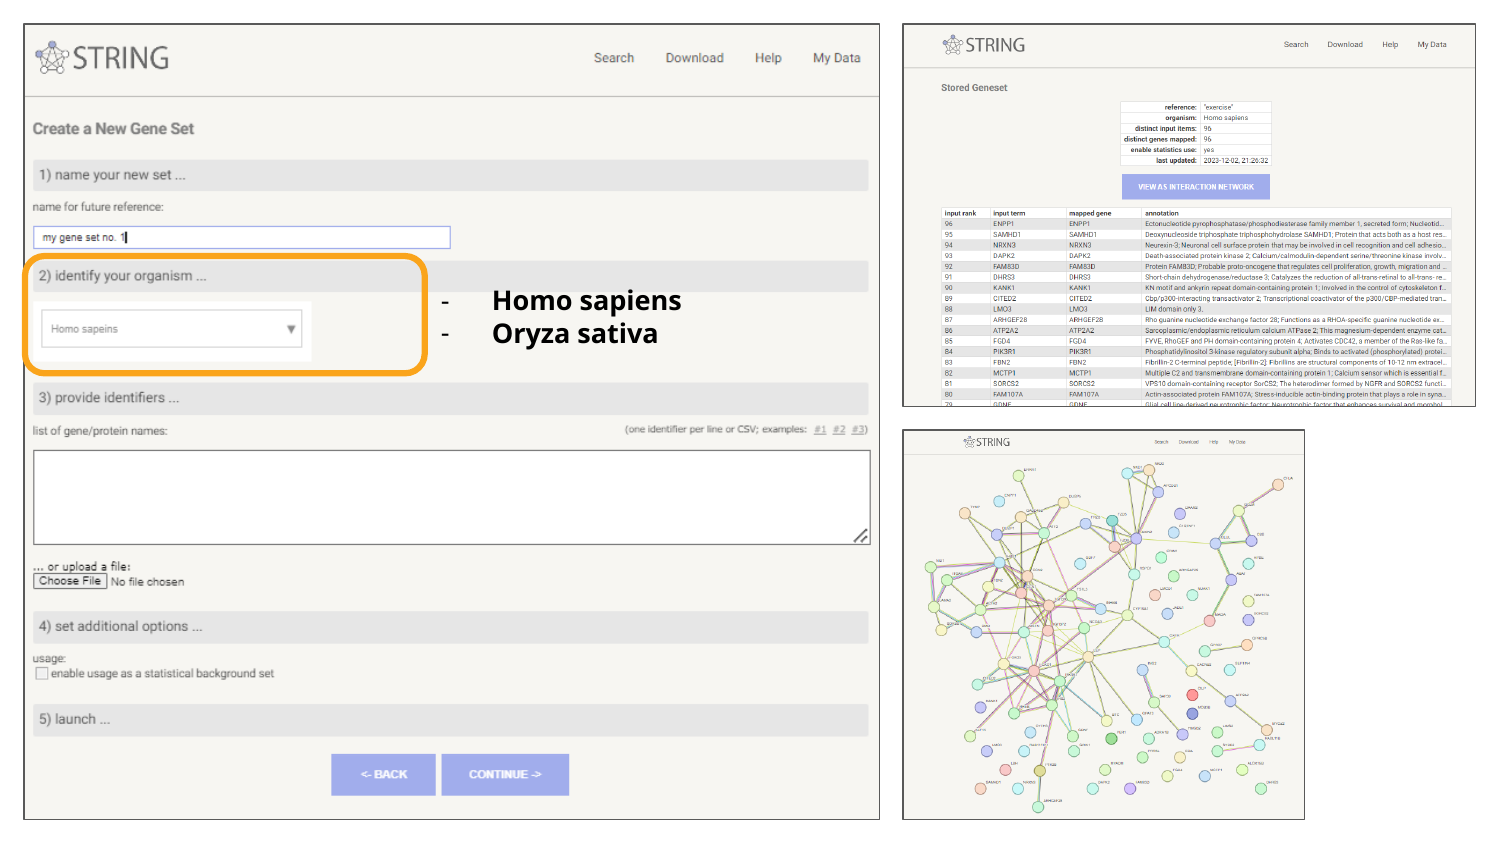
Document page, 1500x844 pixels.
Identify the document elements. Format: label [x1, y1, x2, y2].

picture [903, 430, 1304, 820]
picture [903, 24, 1476, 407]
picture [24, 24, 880, 819]
